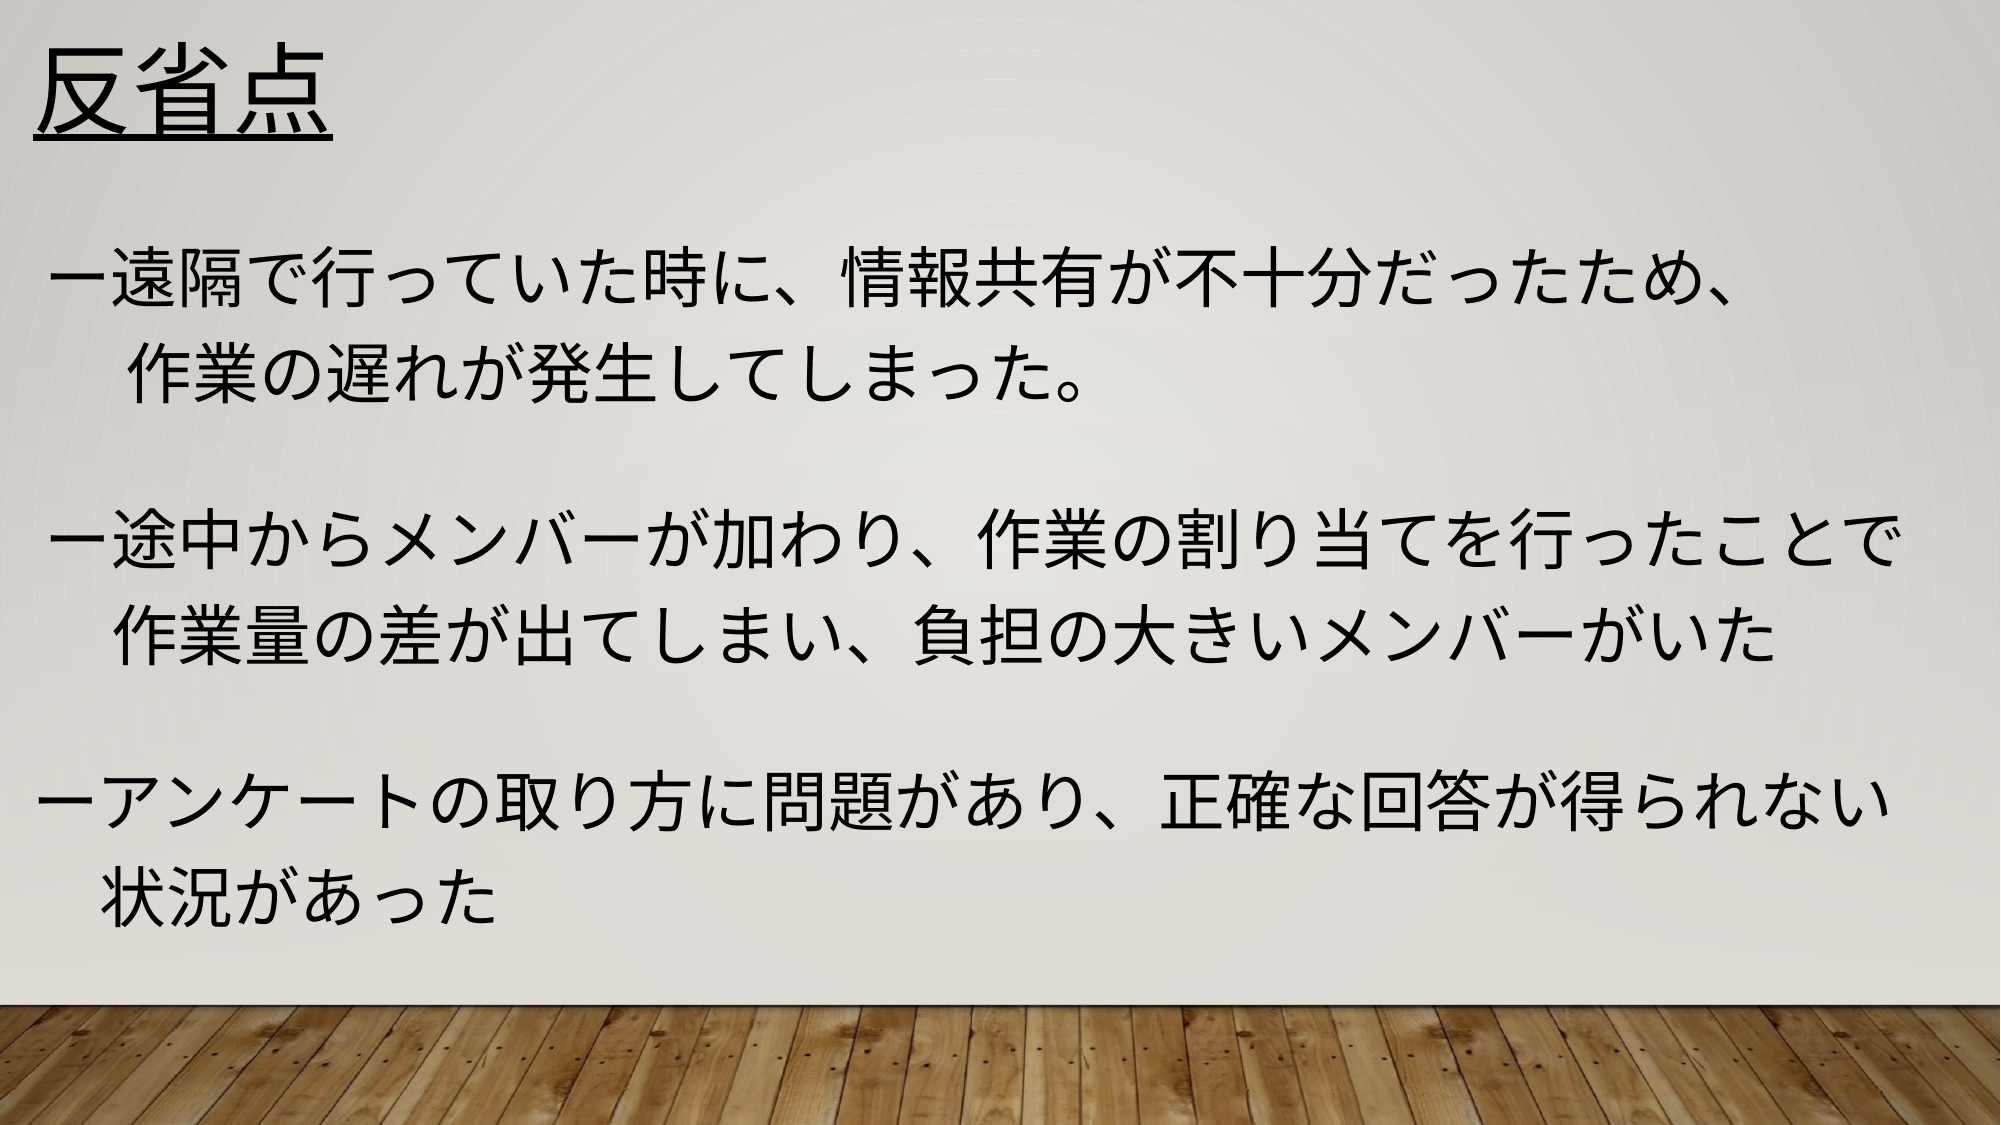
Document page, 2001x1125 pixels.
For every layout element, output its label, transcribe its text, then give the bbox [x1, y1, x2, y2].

text_box ー遠隔で行っていた時に、情報共有が不十分だったため、 作業の遅れが発生してしまった。 [29, 212, 1890, 419]
text_box ーアンケートの取り方に問題があり、正確な回答が得られない 状況があった [18, 736, 1935, 943]
text_box 反省点 [18, 18, 415, 154]
text_box ー途中からメンバーが加わり、作業の割り当てを行ったことで 作業量の差が出てしまい、負担の大きいメンバーがいた [29, 474, 1935, 681]
picture [0, 1005, 2000, 1125]
